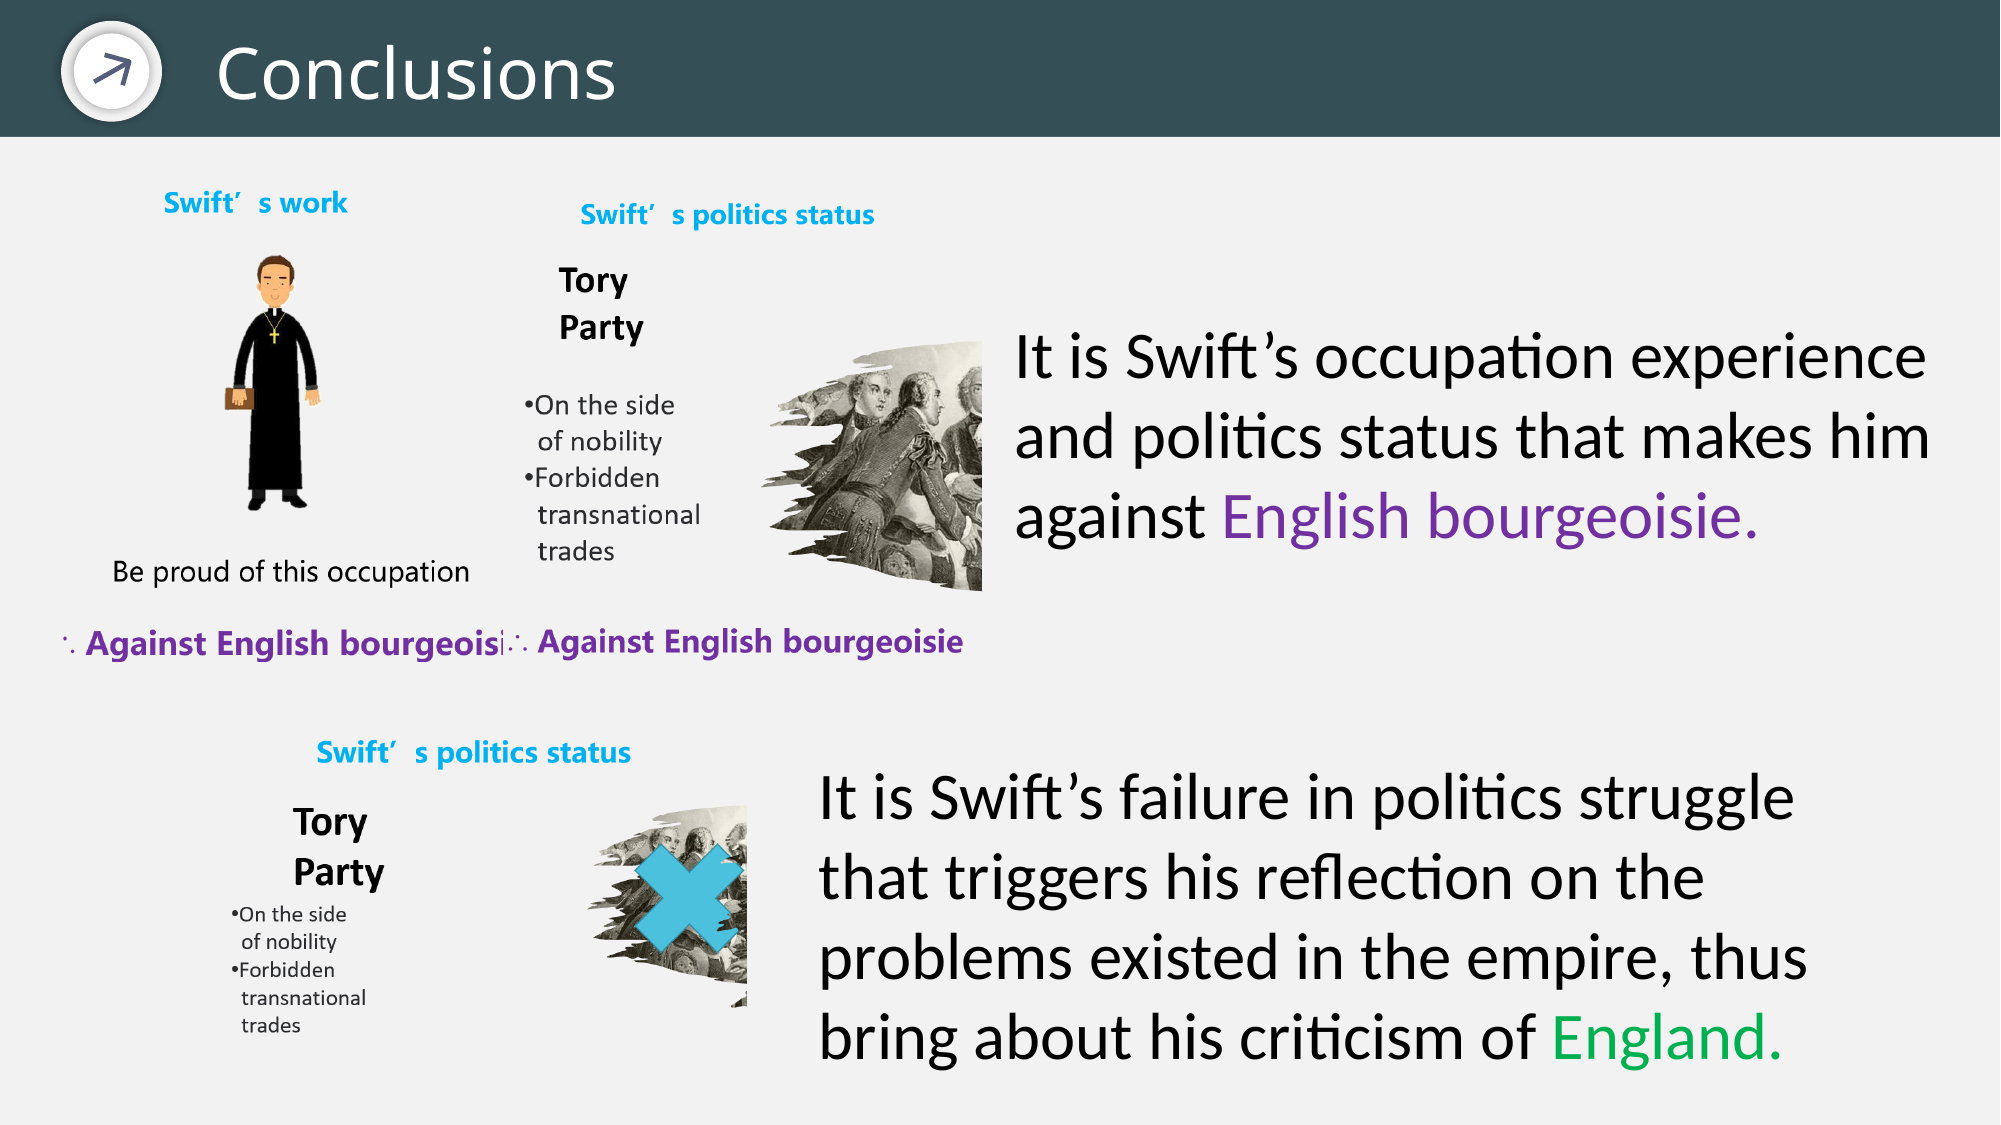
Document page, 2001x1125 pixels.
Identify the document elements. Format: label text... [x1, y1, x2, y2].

text_box It is Swift’s occupation experience and politics status that makes him against English bourgeoisie. [999, 304, 1978, 560]
text_box It is Swift’s failure in politics struggle that triggers his reflection on the problems existed in the empire, thus bring about his criticism of England. [804, 745, 1846, 1080]
picture [60, 181, 982, 671]
text_box Conclusions [182, 20, 1958, 122]
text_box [61, 20, 162, 122]
picture [224, 722, 747, 1055]
